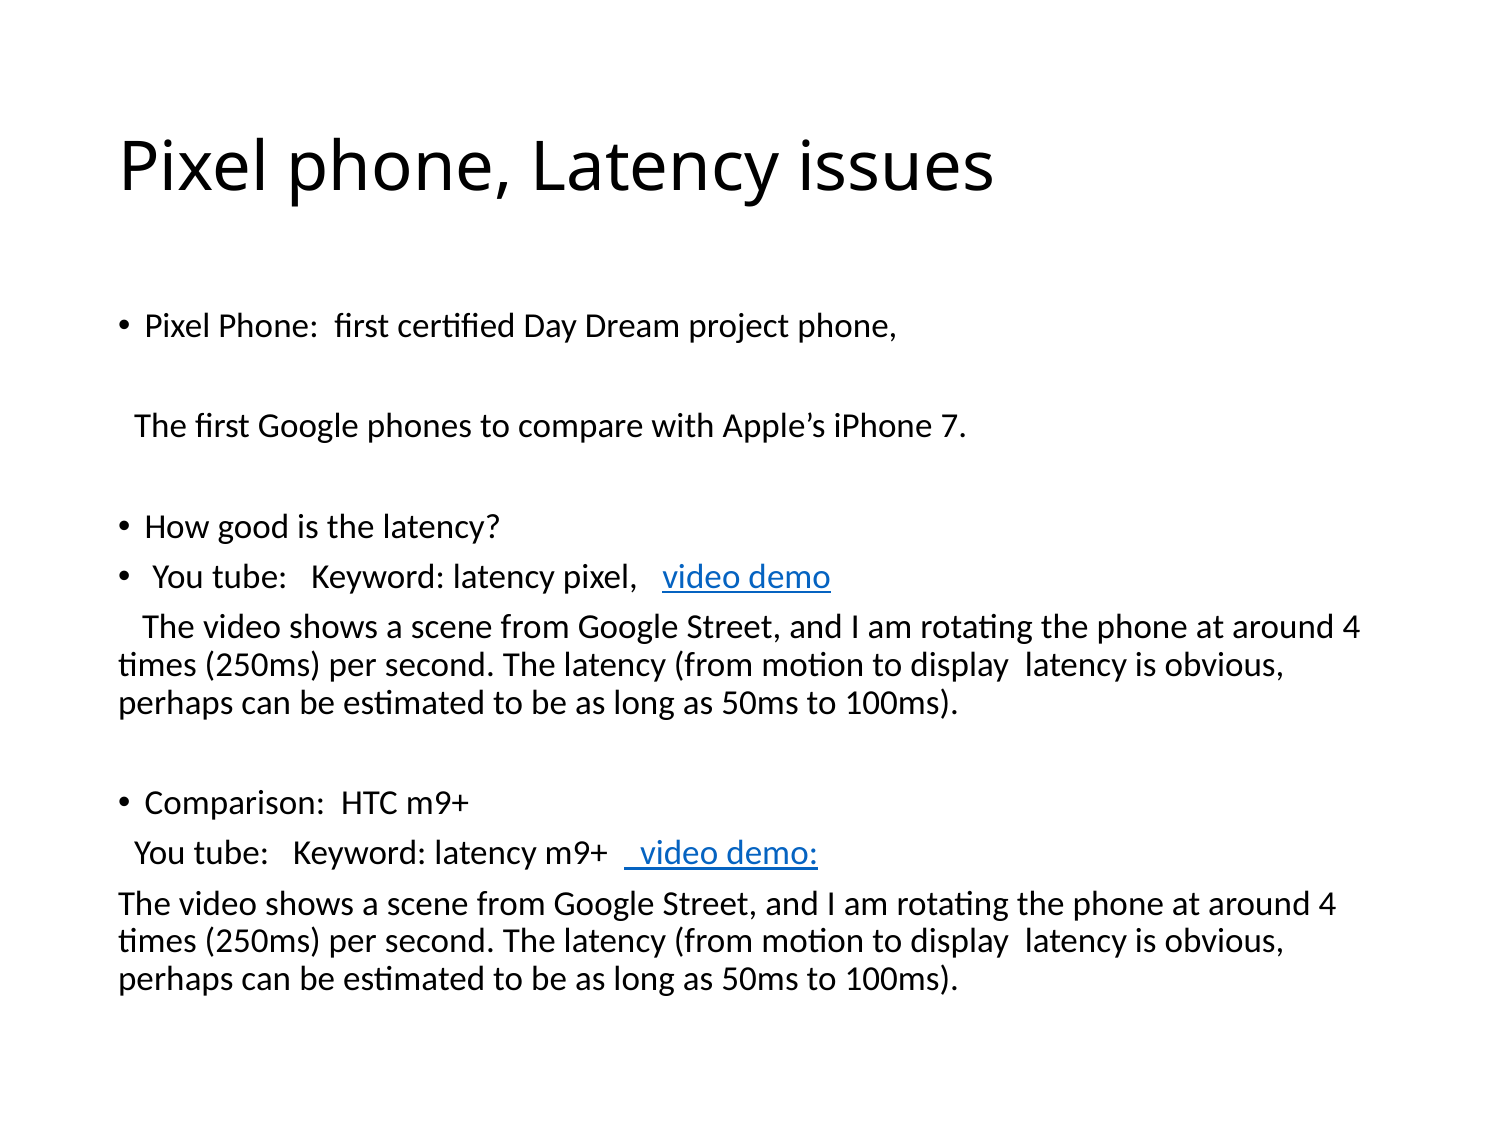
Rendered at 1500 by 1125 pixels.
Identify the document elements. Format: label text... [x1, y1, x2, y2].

list Pixel Phone: first certified Day Dream project phone, The first Google phones to compare with Apple’s iPhone 7. How good is the latency? You tube: Keyword: latency pixel, video demo The video shows a scene from Google Street, and I am rotating the phone at around 4 times (250ms) per second. The latency (from motion to display latency is obvious, perhaps can be estimated to be as long as 50ms to 100ms). Comparison: HTC m9+ You tube: Keyword: latency m9+ video demo: The video shows a scene from Google Street, and I am rotating the phone at around 4 times (250ms) per second. The latency (from motion to display latency is obvious, perhaps can be estimated to be as long as 50ms to 100ms). [103, 299, 1397, 1014]
title Pixel phone, Latency issues [103, 59, 1397, 278]
